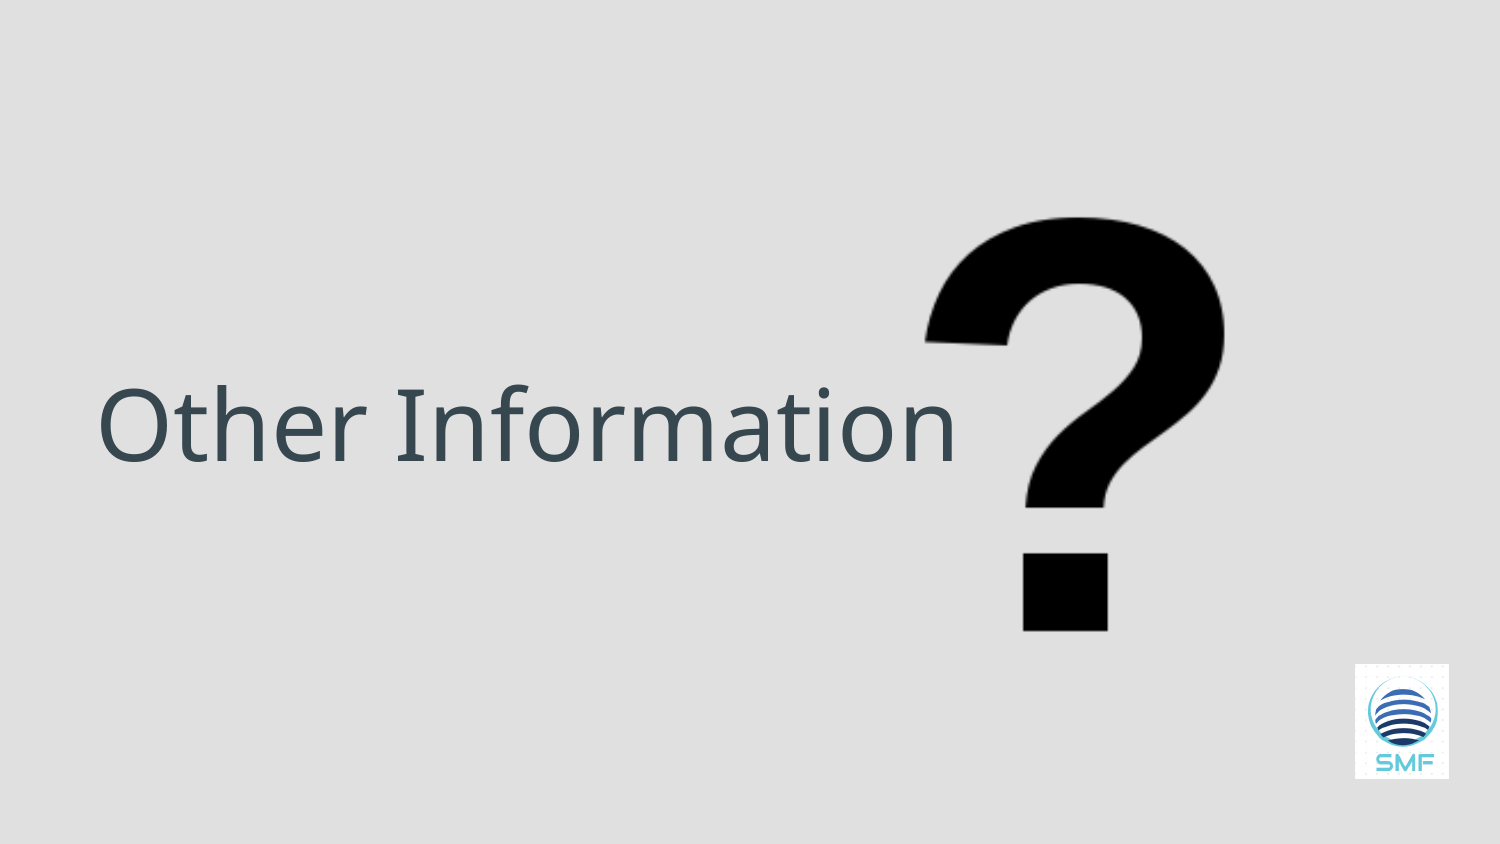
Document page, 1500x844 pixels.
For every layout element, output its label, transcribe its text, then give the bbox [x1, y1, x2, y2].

picture [857, 193, 1315, 651]
title Other Information [80, 86, 1102, 758]
picture [1355, 664, 1450, 780]
